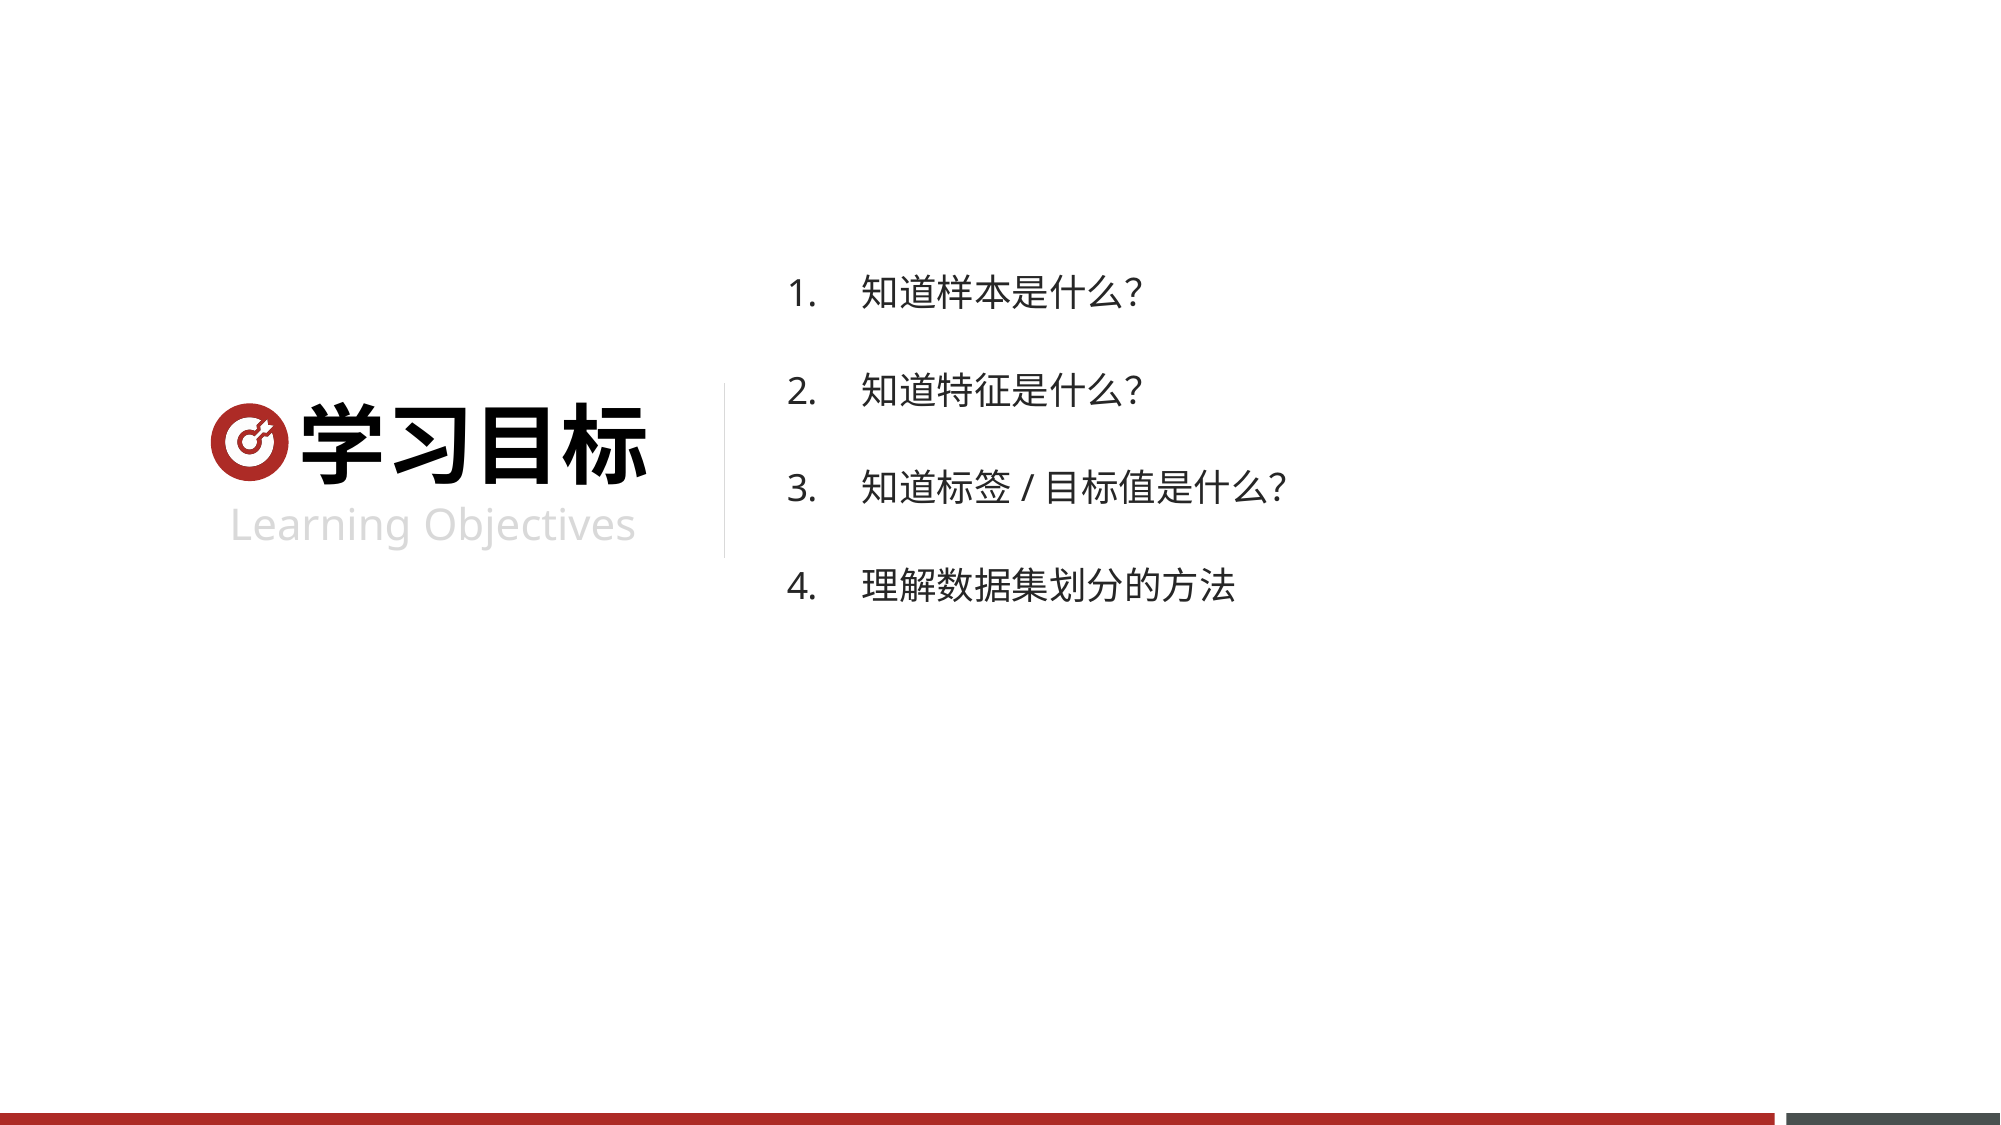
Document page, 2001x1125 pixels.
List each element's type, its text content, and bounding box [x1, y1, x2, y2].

list 知道样本是什么？ 知道特征是什么？ 知道标签/目标值是什么？ 理解数据集划分的方法 [772, 217, 1739, 815]
picture [216, 408, 283, 476]
